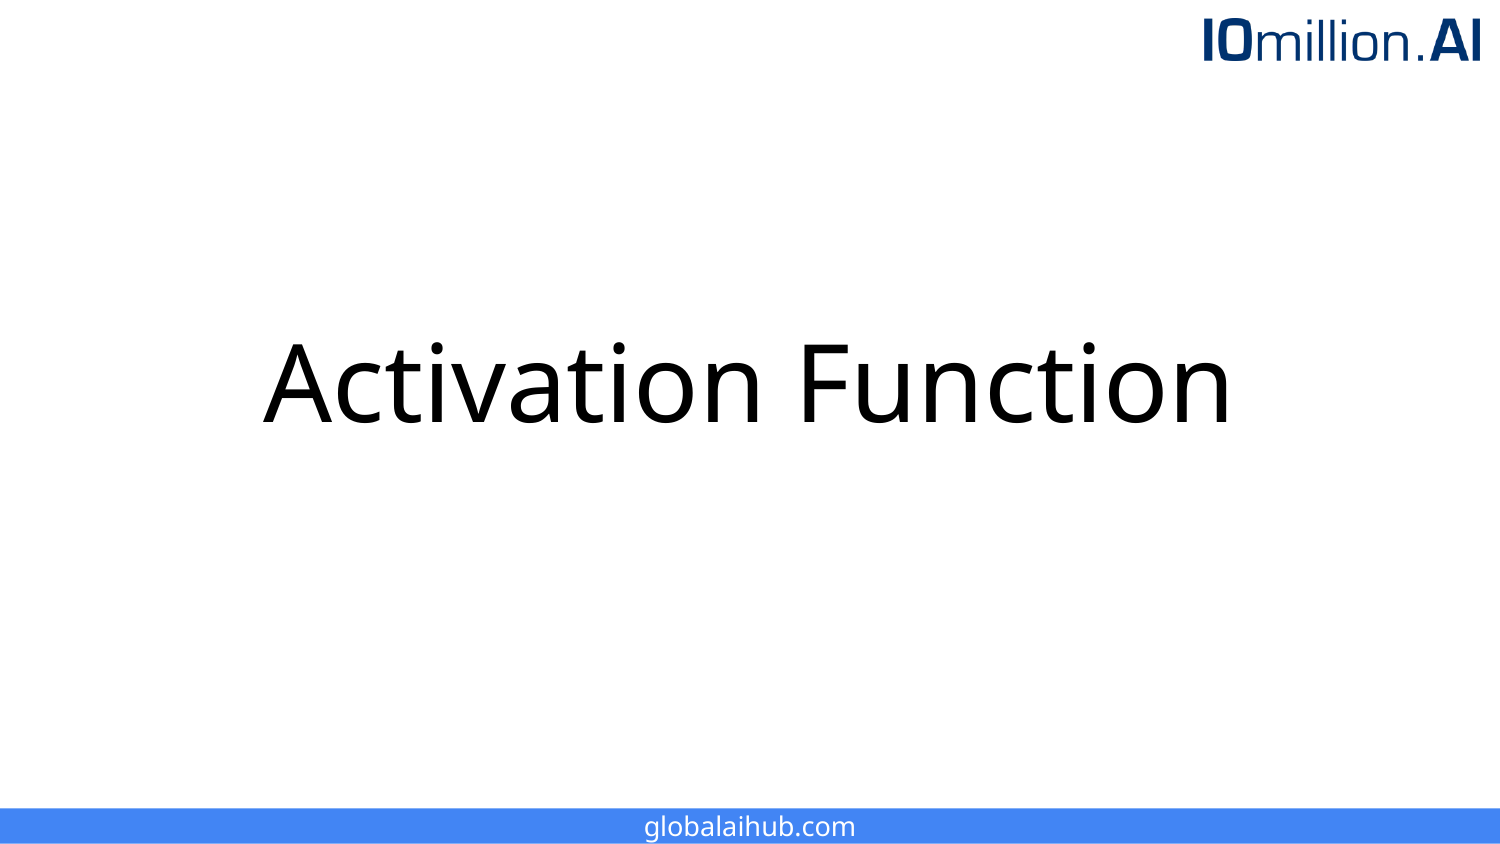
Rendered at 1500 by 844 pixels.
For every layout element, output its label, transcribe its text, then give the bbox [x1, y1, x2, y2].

title Activation Function [51, 122, 1449, 459]
picture [1204, 18, 1480, 61]
